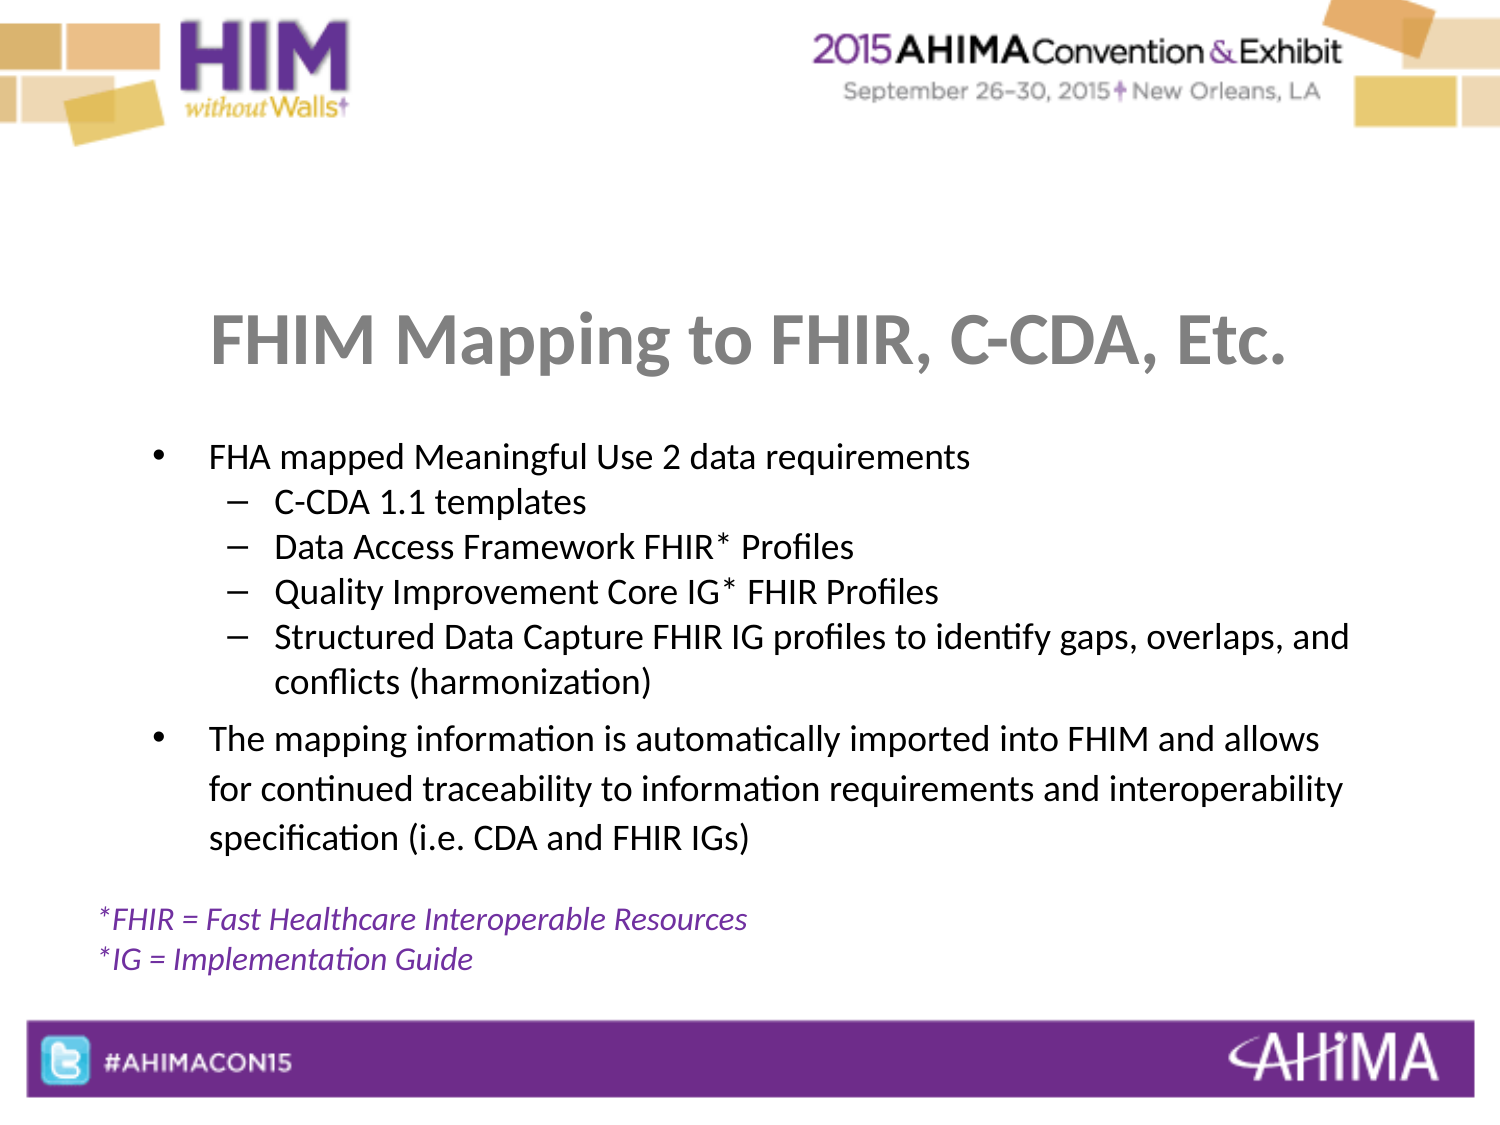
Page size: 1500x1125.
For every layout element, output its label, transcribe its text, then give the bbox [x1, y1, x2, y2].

text_box *FHIR = Fast Healthcare Interoperable Resources *IG = Implementation Guide [80, 889, 1456, 985]
picture [0, 0, 1500, 1125]
title FHIM Mapping to FHIR, C-CDA, Etc. [75, 249, 1425, 419]
list FHA mapped Meaningful Use 2 data requirements C-CDA 1.1 templates Data Access Framework FHIR* Profiles Quality Improvement Core IG* FHIR Profiles Structured Data Capture FHIR IG profiles to identify gaps, overlaps, and conflicts (harmonization) The mapping information is automatically imported into FHIM and allows for continued traceability to information requirements and interoperability specification (i.e. CDA and FHIR IGs) [137, 424, 1388, 889]
